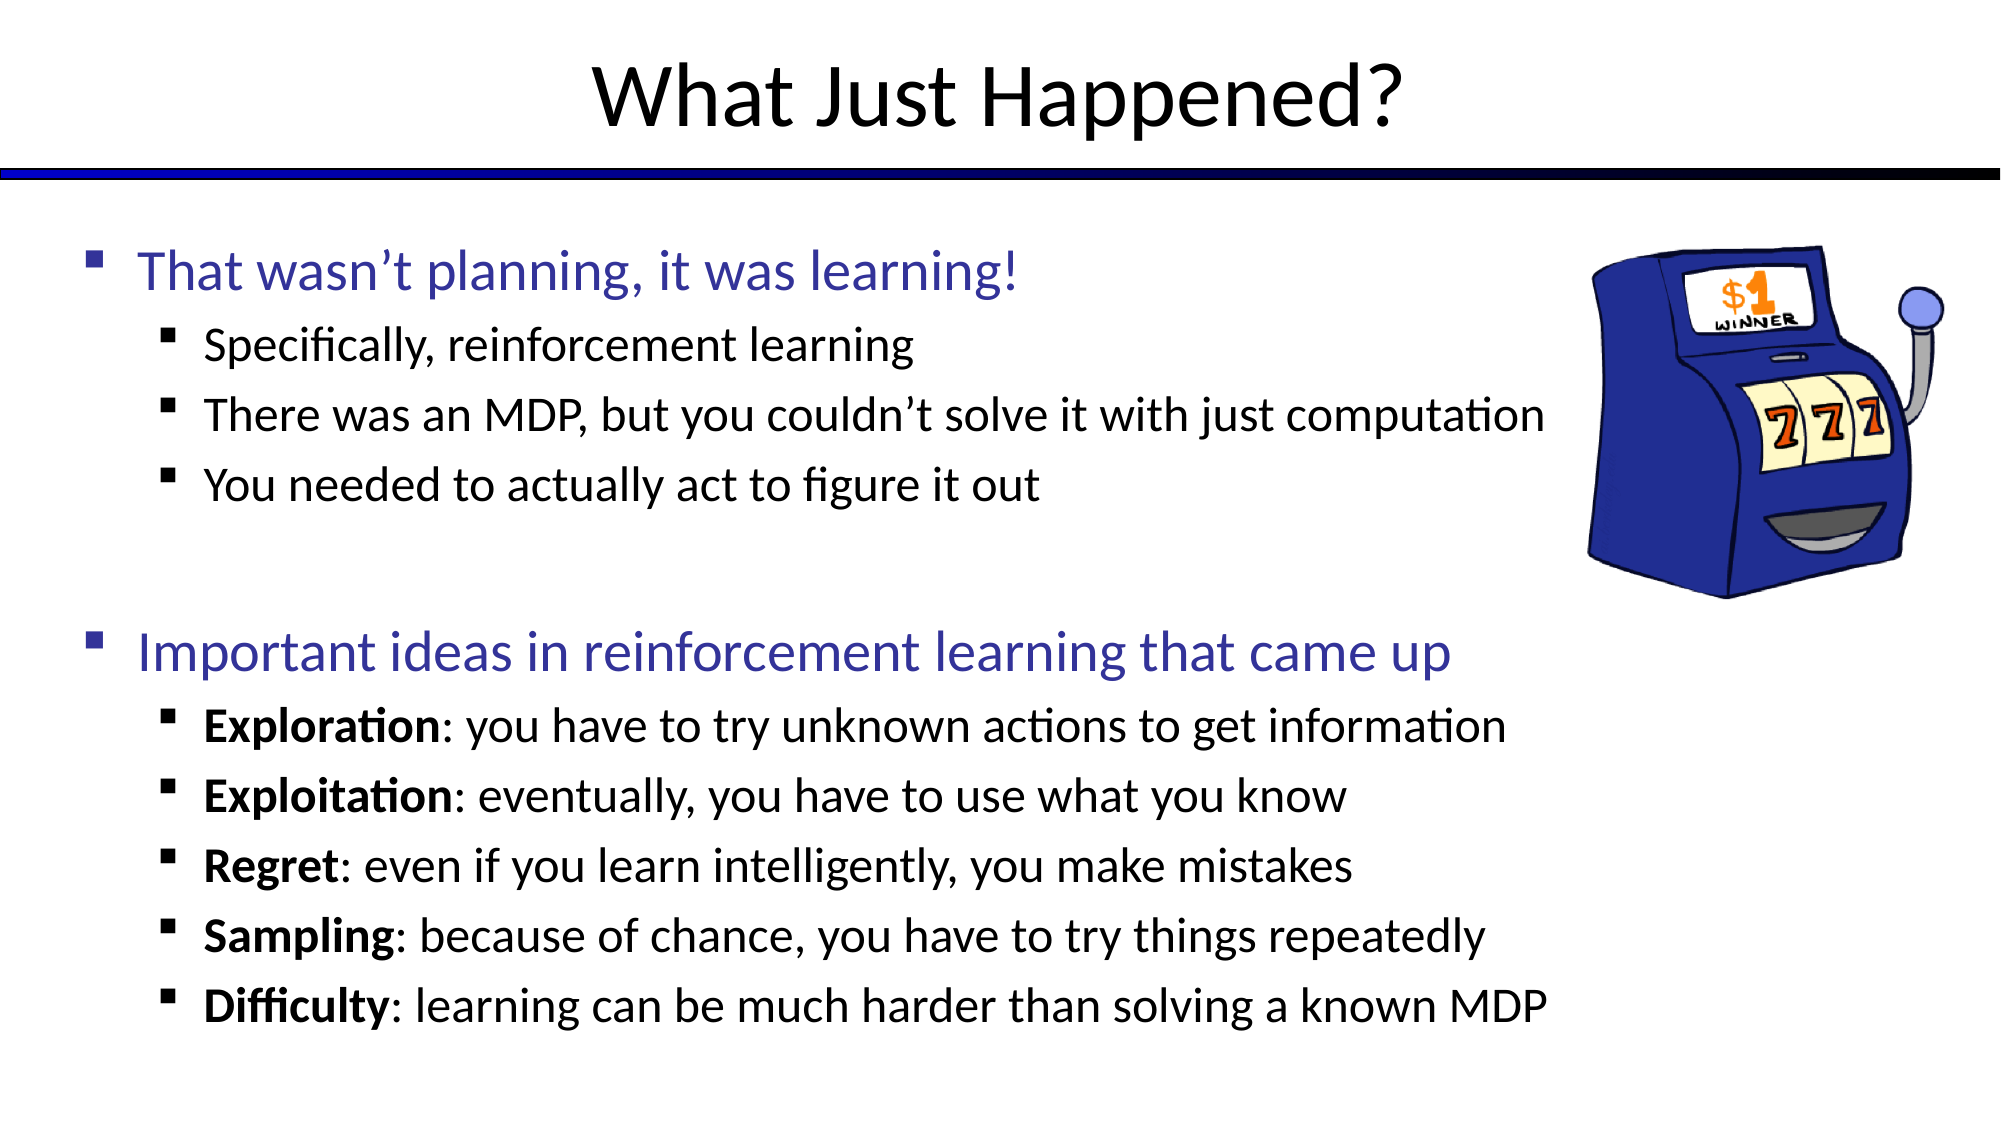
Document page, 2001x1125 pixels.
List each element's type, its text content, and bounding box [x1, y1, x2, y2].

list That wasn’t planning, it was learning! Specifically, reinforcement learning There was an MDP, but you couldn’t solve it with just computation You needed to actually act to figure it out Important ideas in reinforcement learning that came up Exploration: you have to try unknown actions to get information Exploitation: eventually, you have to use what you know Regret: even if you learn intelligently, you make mistakes Sampling: because of chance, you have to try things repeatedly Difficulty: learning can be much harder than solving a known MDP [66, 223, 1934, 1001]
picture [1574, 224, 1963, 613]
title What Just Happened? [0, 0, 2000, 184]
